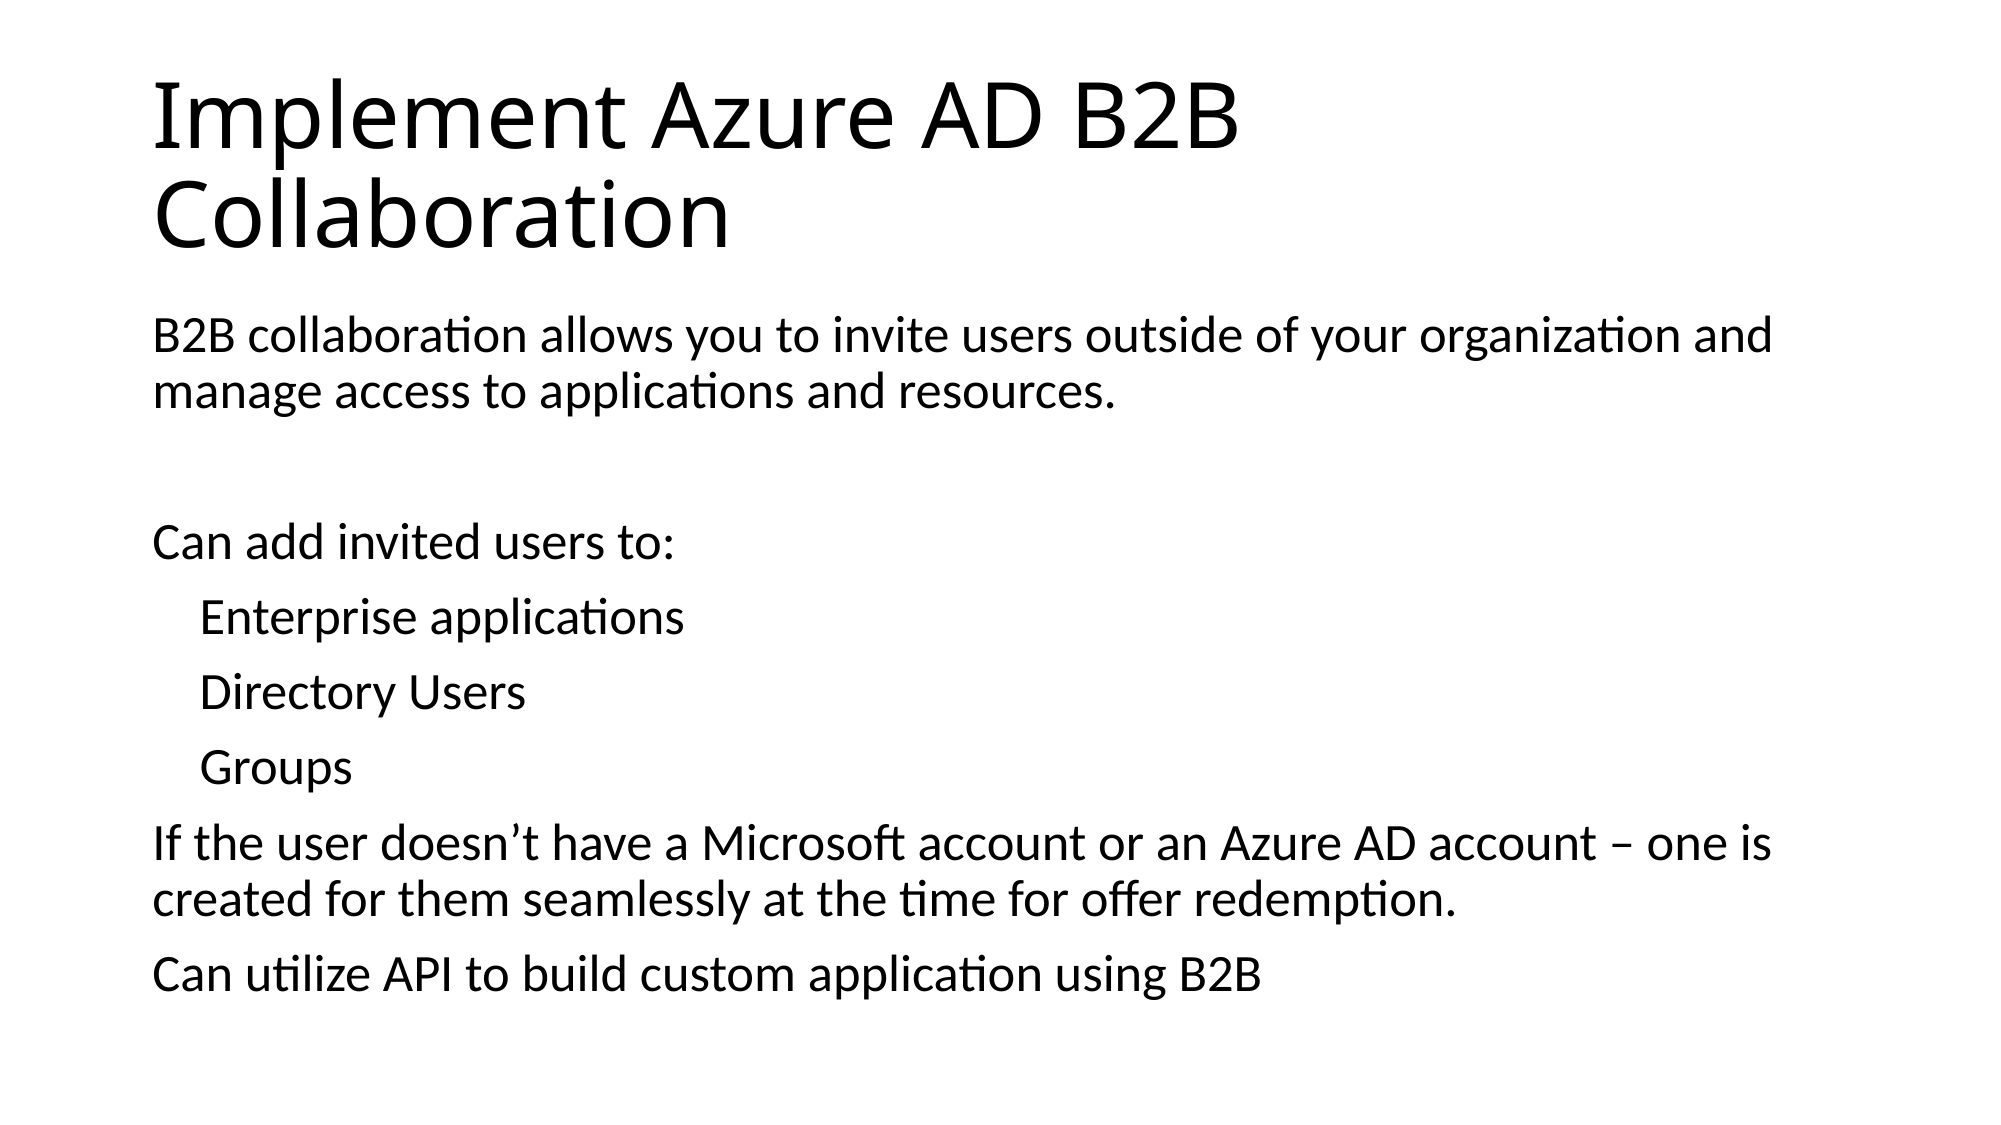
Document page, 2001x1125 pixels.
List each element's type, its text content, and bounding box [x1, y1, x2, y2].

list B2B collaboration allows you to invite users outside of your organization and manage access to applications and resources. Can add invited users to: Enterprise applications Directory Users Groups If the user doesn’t have a Microsoft account or an Azure AD account – one is created for them seamlessly at the time for offer redemption. Can utilize API to build custom application using B2B [137, 299, 1863, 1014]
title Implement Azure AD B2B Collaboration [137, 59, 1863, 278]
